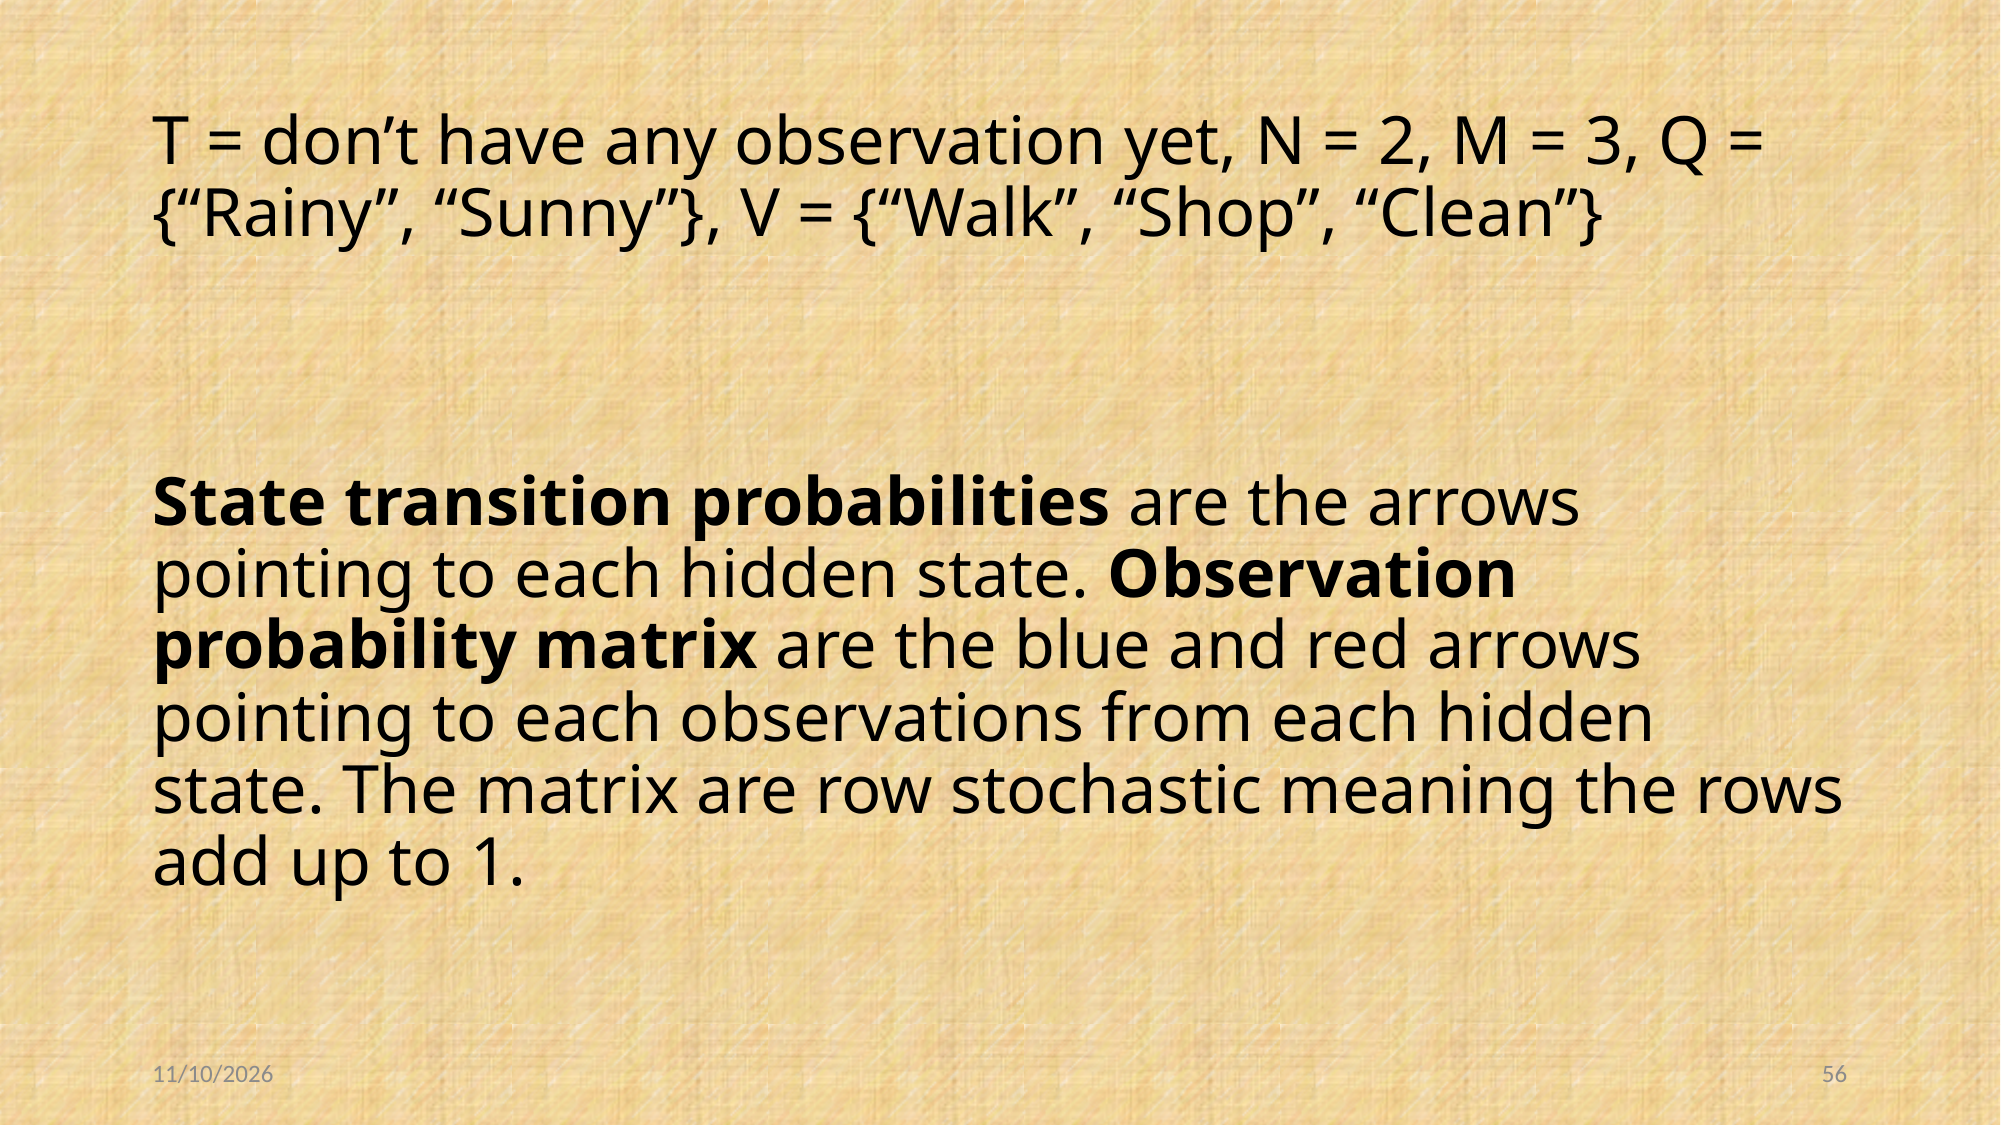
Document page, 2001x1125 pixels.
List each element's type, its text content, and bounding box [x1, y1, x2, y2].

title T = don’t have any observation yet, N = 2, M = 3, Q = {“Rainy”, “Sunny”}, V = {“Walk”, “Shop”, “Clean”} State transition probabilities are the arrows pointing to each hidden state. Observation probability matrix are the blue and red arrows pointing to each observations from each hidden state. The matrix are row stochastic meaning the rows add up to 1. [137, 59, 1863, 1027]
picture [0, 0, 2001, 1125]
slide_number 56 [1412, 1042, 1863, 1103]
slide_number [137, 1042, 588, 1103]
